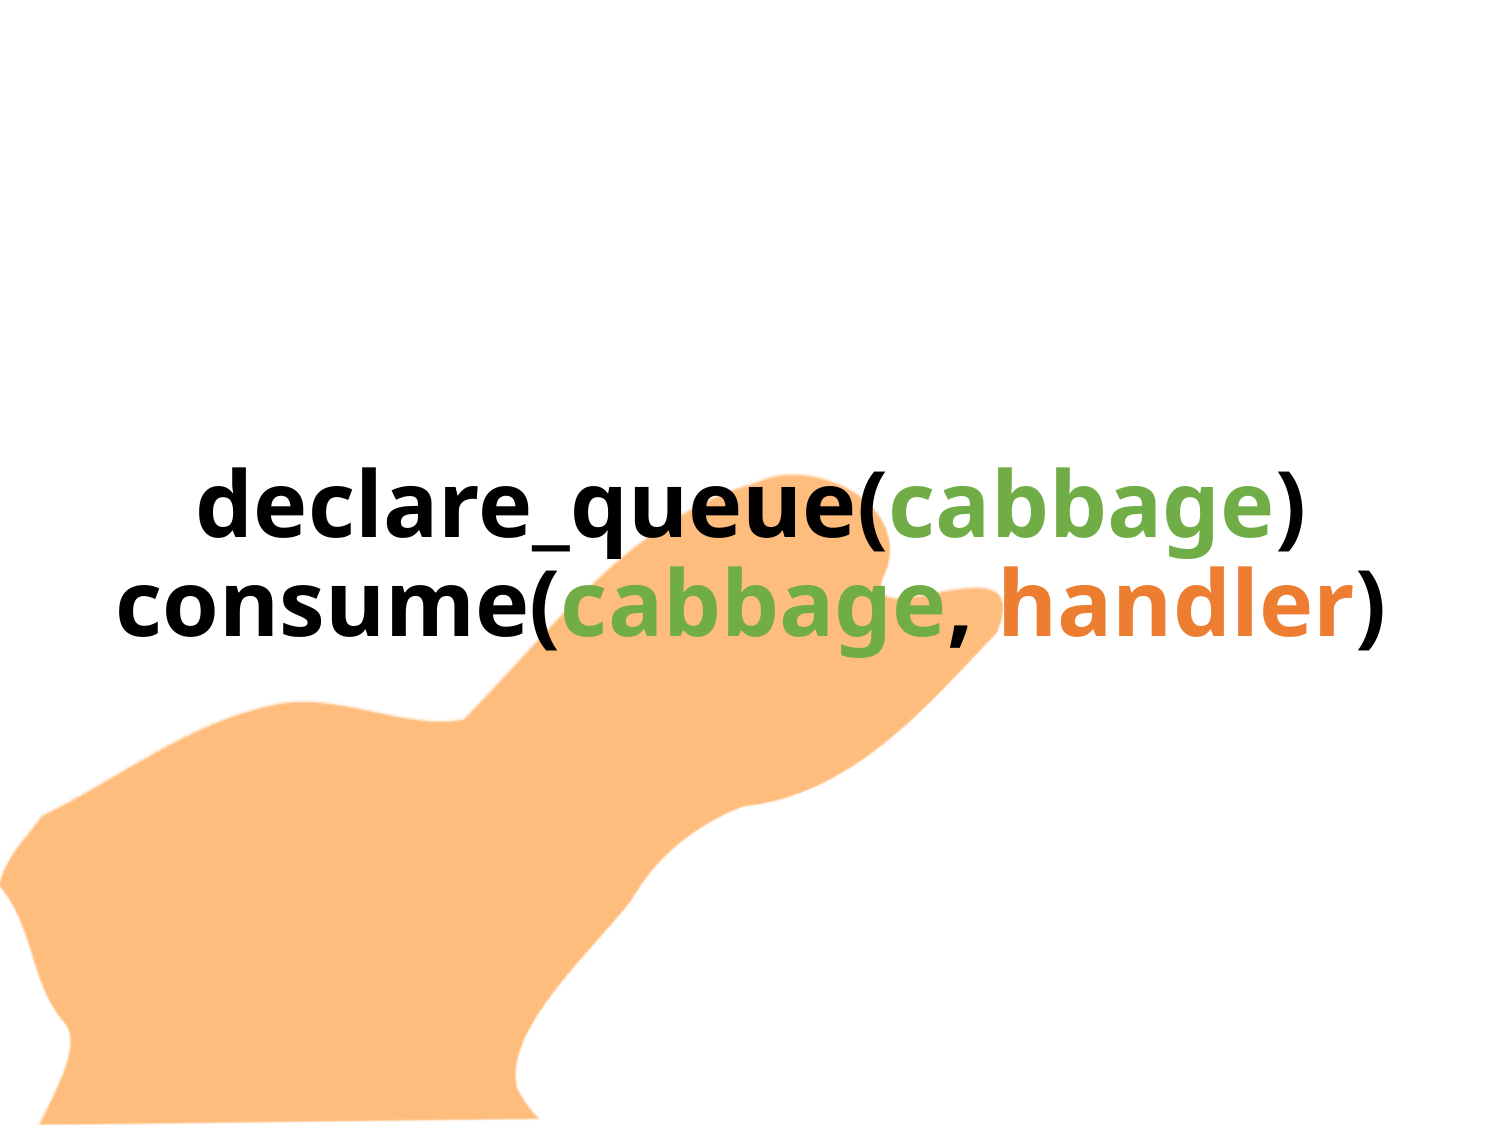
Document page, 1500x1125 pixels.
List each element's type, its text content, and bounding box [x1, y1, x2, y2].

title declare_queue(cabbage) consume(cabbage, handler) [45, 59, 1457, 1056]
